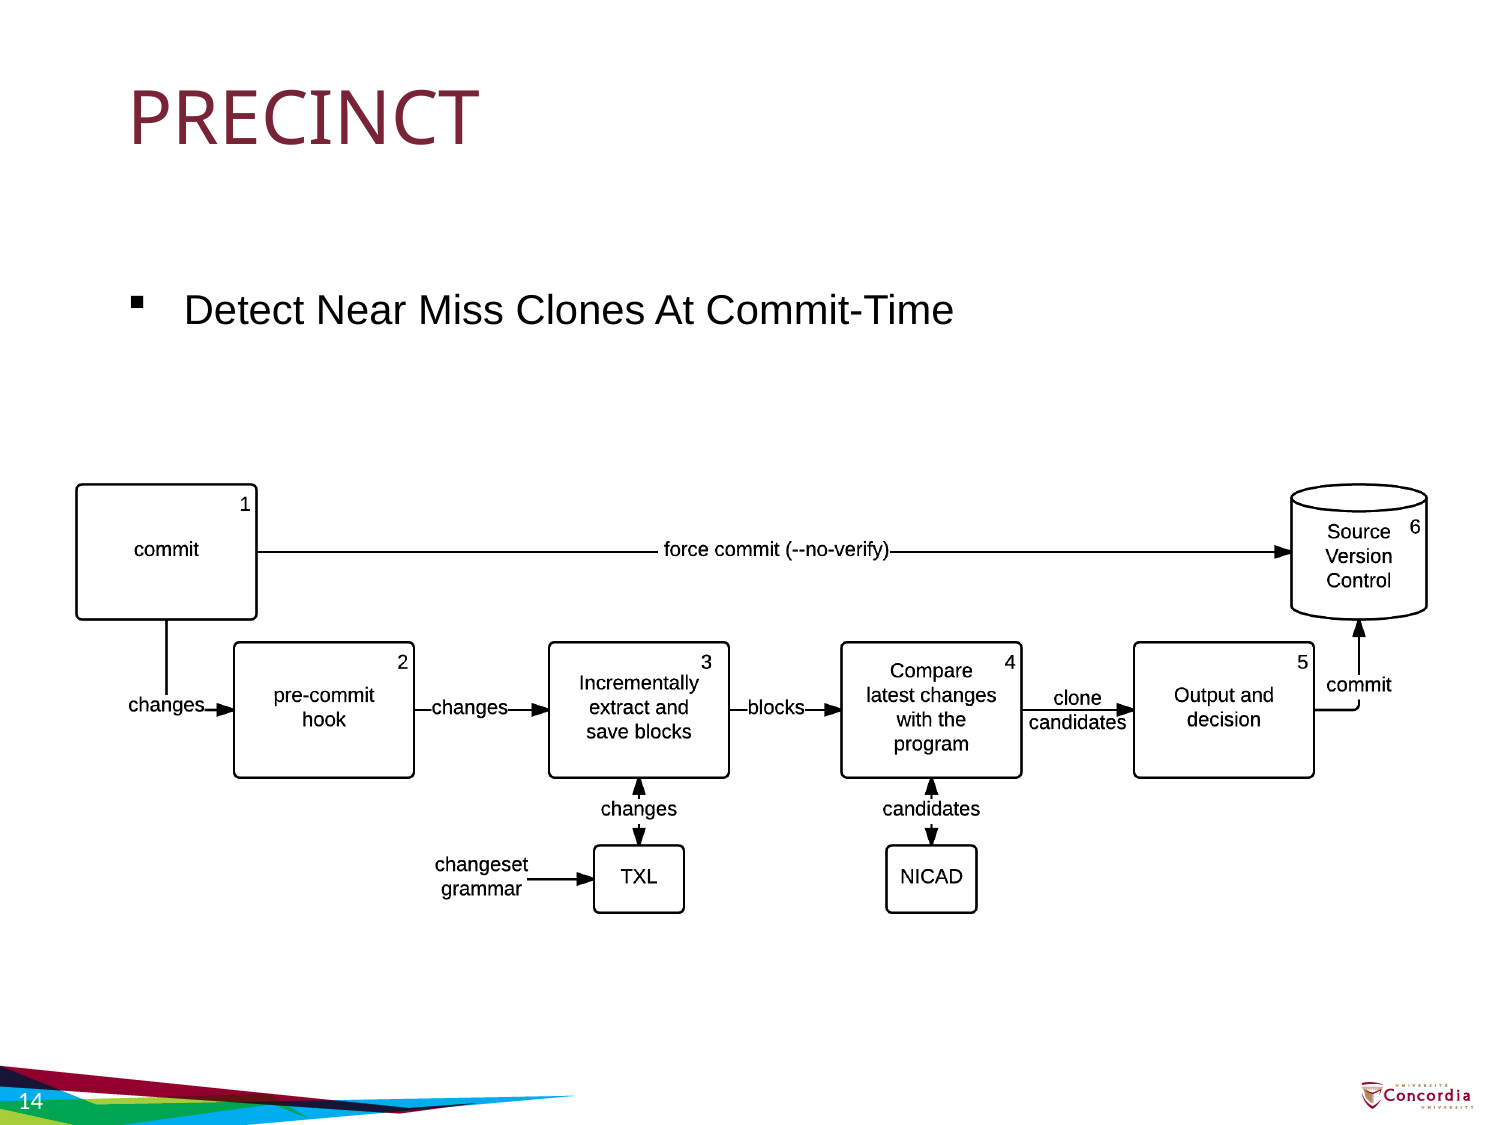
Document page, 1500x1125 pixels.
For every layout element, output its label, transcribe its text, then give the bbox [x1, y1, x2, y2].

picture [0, 0, 1500, 1125]
title PRECINCT [112, 62, 1388, 250]
slide_number 14 [2, 1074, 78, 1125]
list Detect Near Miss Clones At Commit-Time [112, 275, 1388, 413]
